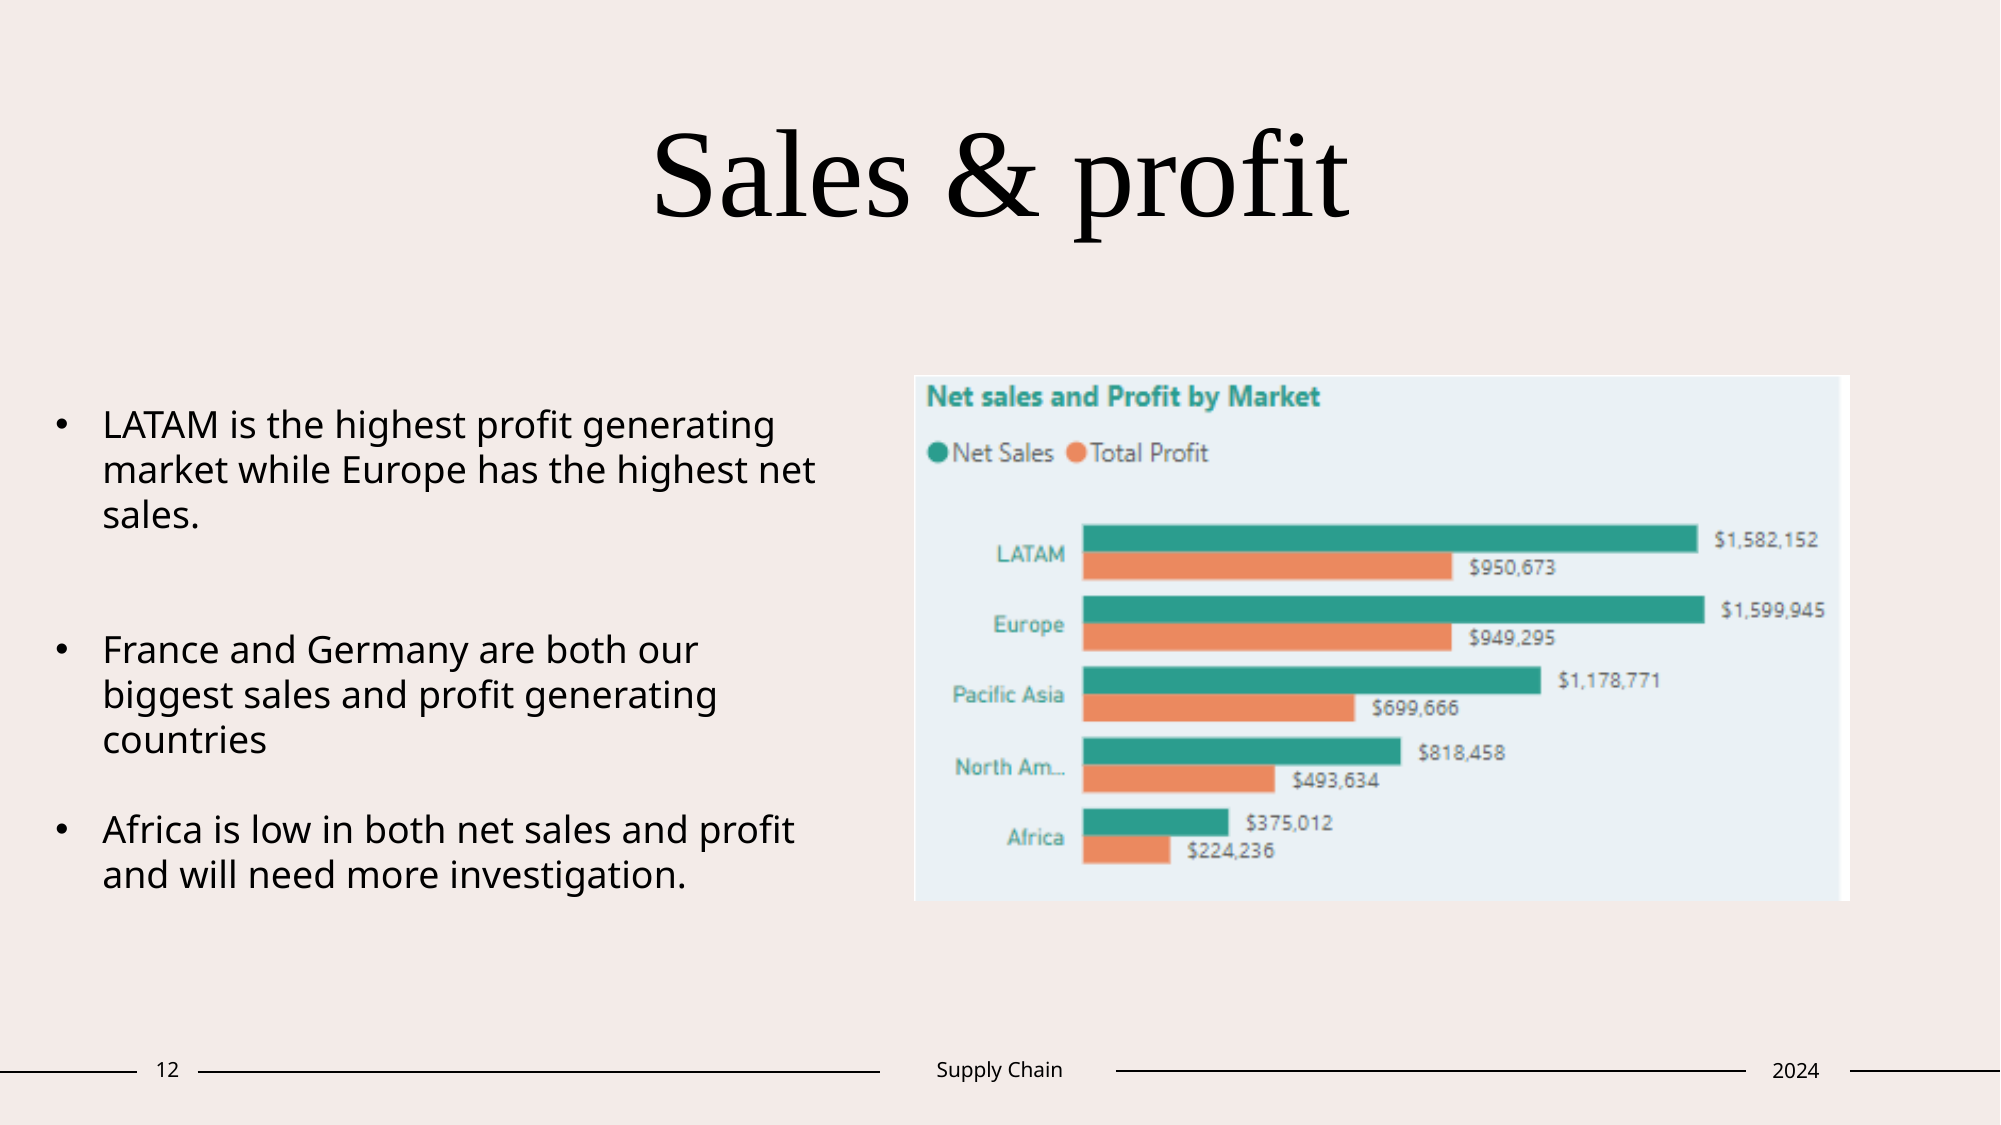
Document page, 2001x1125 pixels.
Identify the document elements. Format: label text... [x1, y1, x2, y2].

slide_number 12 [137, 1050, 198, 1091]
title Sales & profit [187, 83, 1813, 251]
slide_number 2024 [1743, 1050, 1849, 1091]
text_box LATAM is the highest profit generating market while Europe has the highest net sales. France and Germany are both our biggest sales and profit generating countries Africa is low in both net sales and profit and will need more investigation. [40, 394, 834, 904]
footer Supply Chain [879, 1050, 1120, 1091]
picture [914, 375, 1850, 901]
